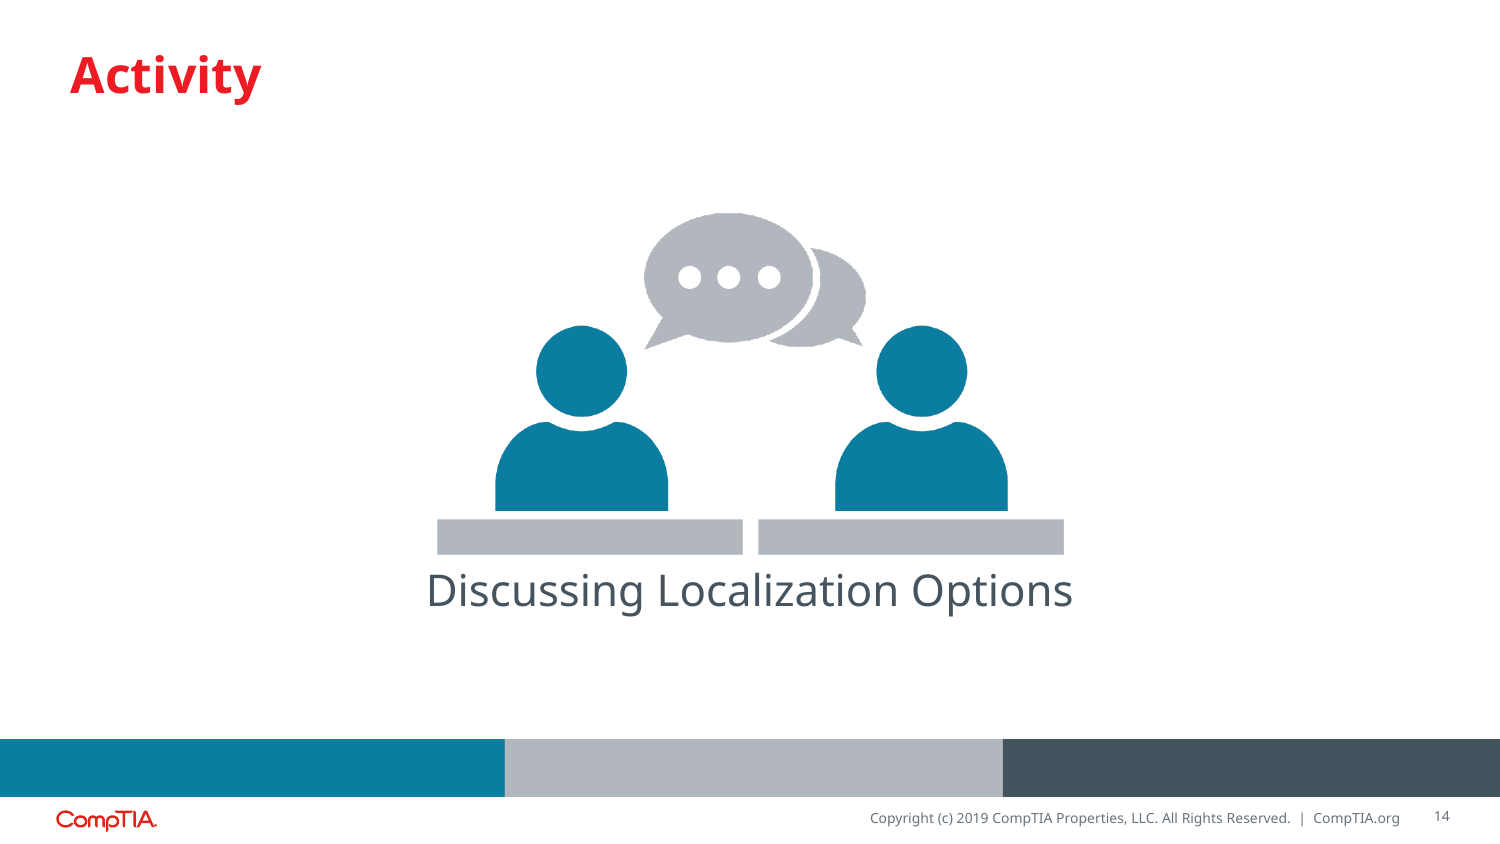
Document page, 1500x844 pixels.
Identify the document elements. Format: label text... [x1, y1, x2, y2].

picture [435, 211, 1064, 555]
slide_number 14 [1407, 800, 1450, 835]
list Discussing Localization Options [0, 555, 1500, 631]
picture [505, 739, 1500, 797]
